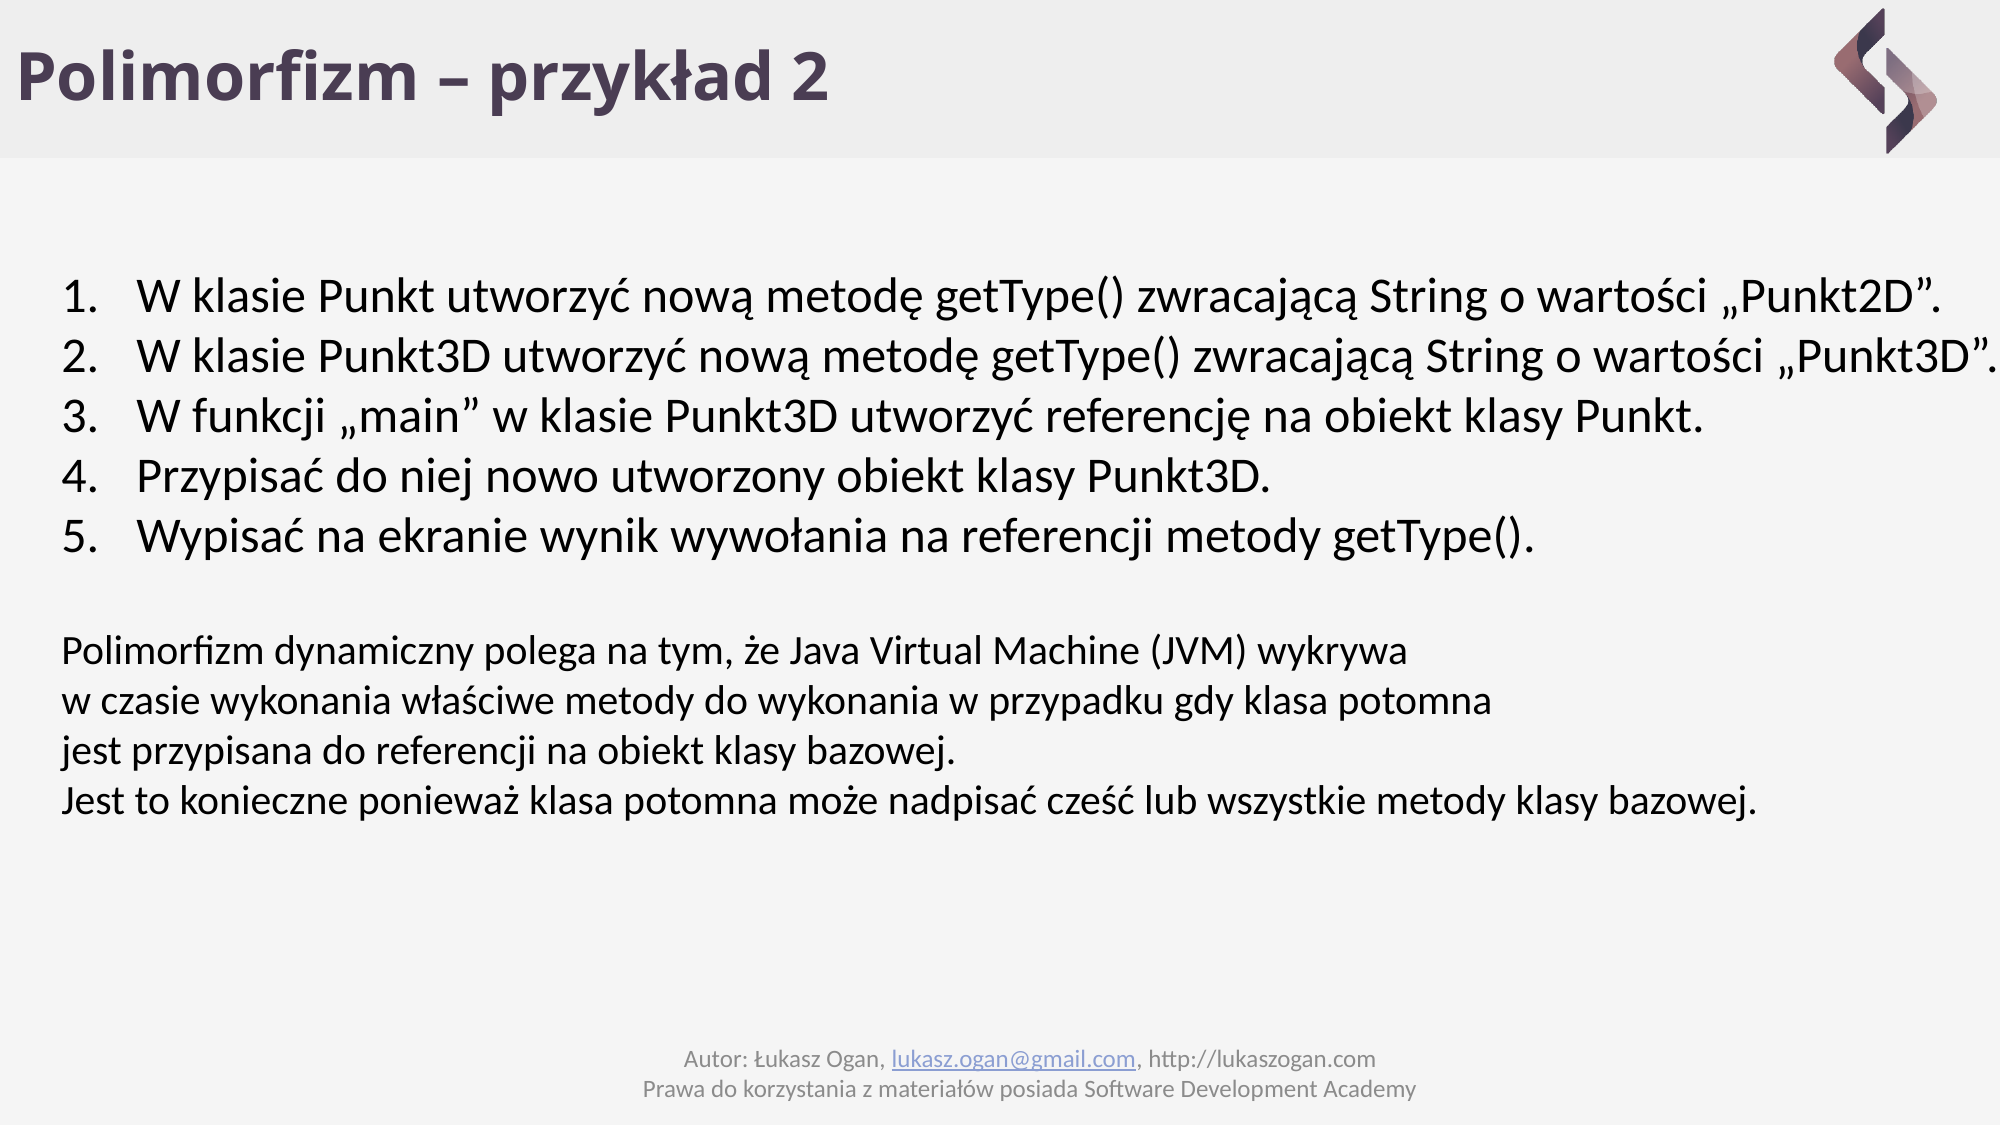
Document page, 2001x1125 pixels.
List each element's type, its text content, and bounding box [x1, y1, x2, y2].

title Polimorfizm – przykład 2 [0, 0, 1788, 158]
footer Autor: Łukasz Ogan, lukasz.ogan@gmail.com, http://lukaszogan.com Prawa do korzystania z materiałów posiada Software Development Academy [556, 1042, 1505, 1103]
picture [1787, 0, 2001, 166]
text_box W klasie Punkt utworzyć nową metodę getType() zwracającą String o wartości „Punkt2D”. W klasie Punkt3D utworzyć nową metodę getType() zwracającą String o wartości „Punkt3D”. W funkcji „main” w klasie Punkt3D utworzyć referencję na obiekt klasy Punkt. Przypisać do niej nowo utworzony obiekt klasy Punkt3D. Wypisać na ekranie wynik wywołania na referencji metody getType(). Polimorfizm dynamiczny polega na tym, że Java Virtual Machine (JVM) wykrywa w czasie wykonania właściwe metody do wykonania w przypadku gdy klasa potomna jest przypisana do referencji na obiekt klasy bazowej. Jest to konieczne ponieważ klasa potomna może nadpisać cześć lub wszystkie metody klasy bazowej. [46, 255, 2000, 831]
